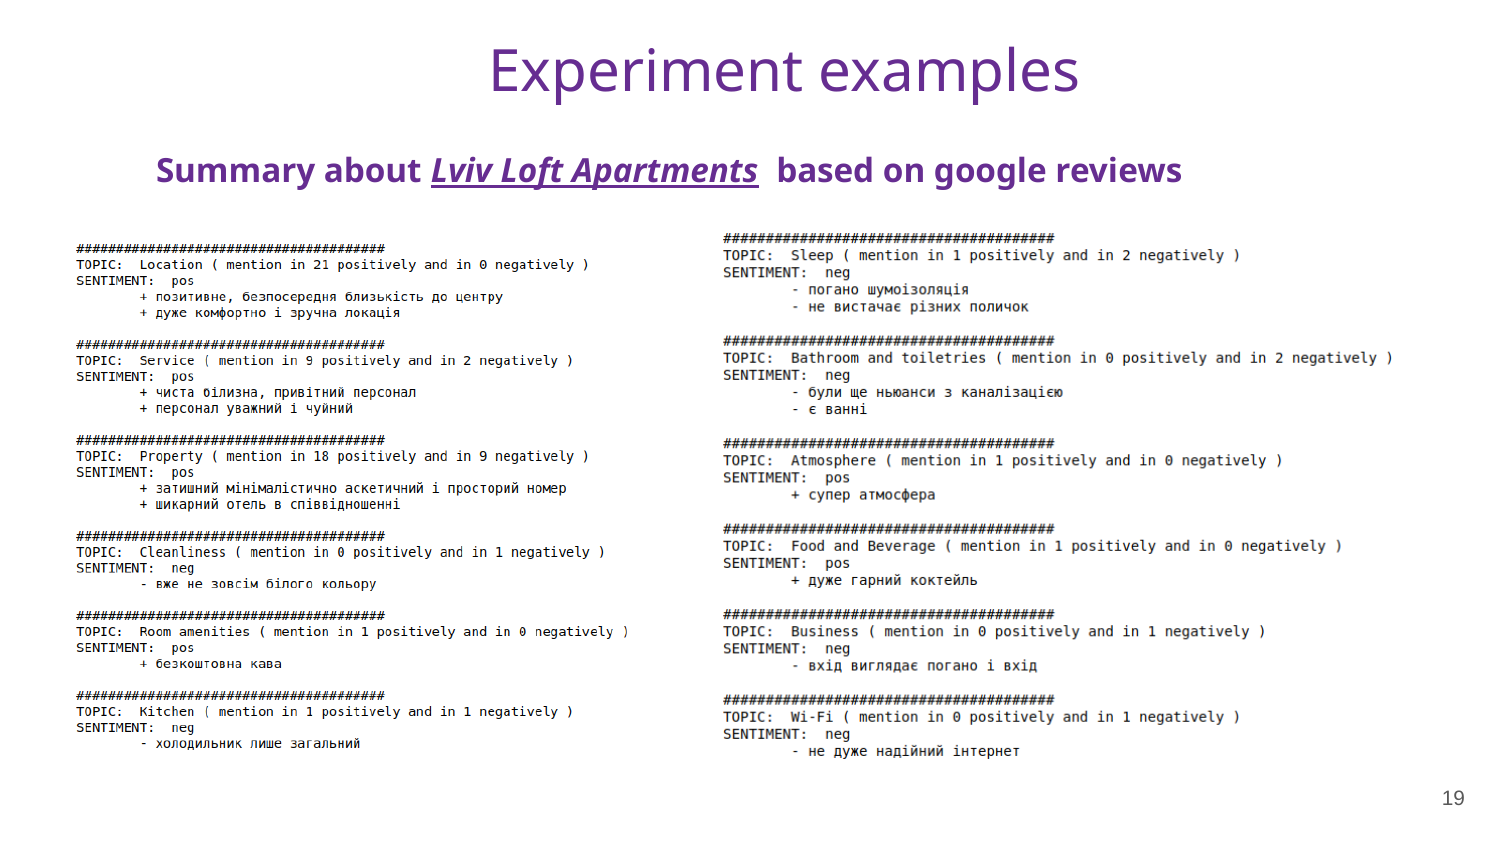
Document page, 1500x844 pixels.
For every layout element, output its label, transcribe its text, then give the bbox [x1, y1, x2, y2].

slide_number 19 [1389, 764, 1480, 830]
text_box Experiment examples [404, 18, 1195, 140]
picture [72, 236, 642, 756]
picture [715, 226, 1406, 766]
text_box Summary about Lviv Loft Apartments based on google reviews [141, 141, 1207, 197]
